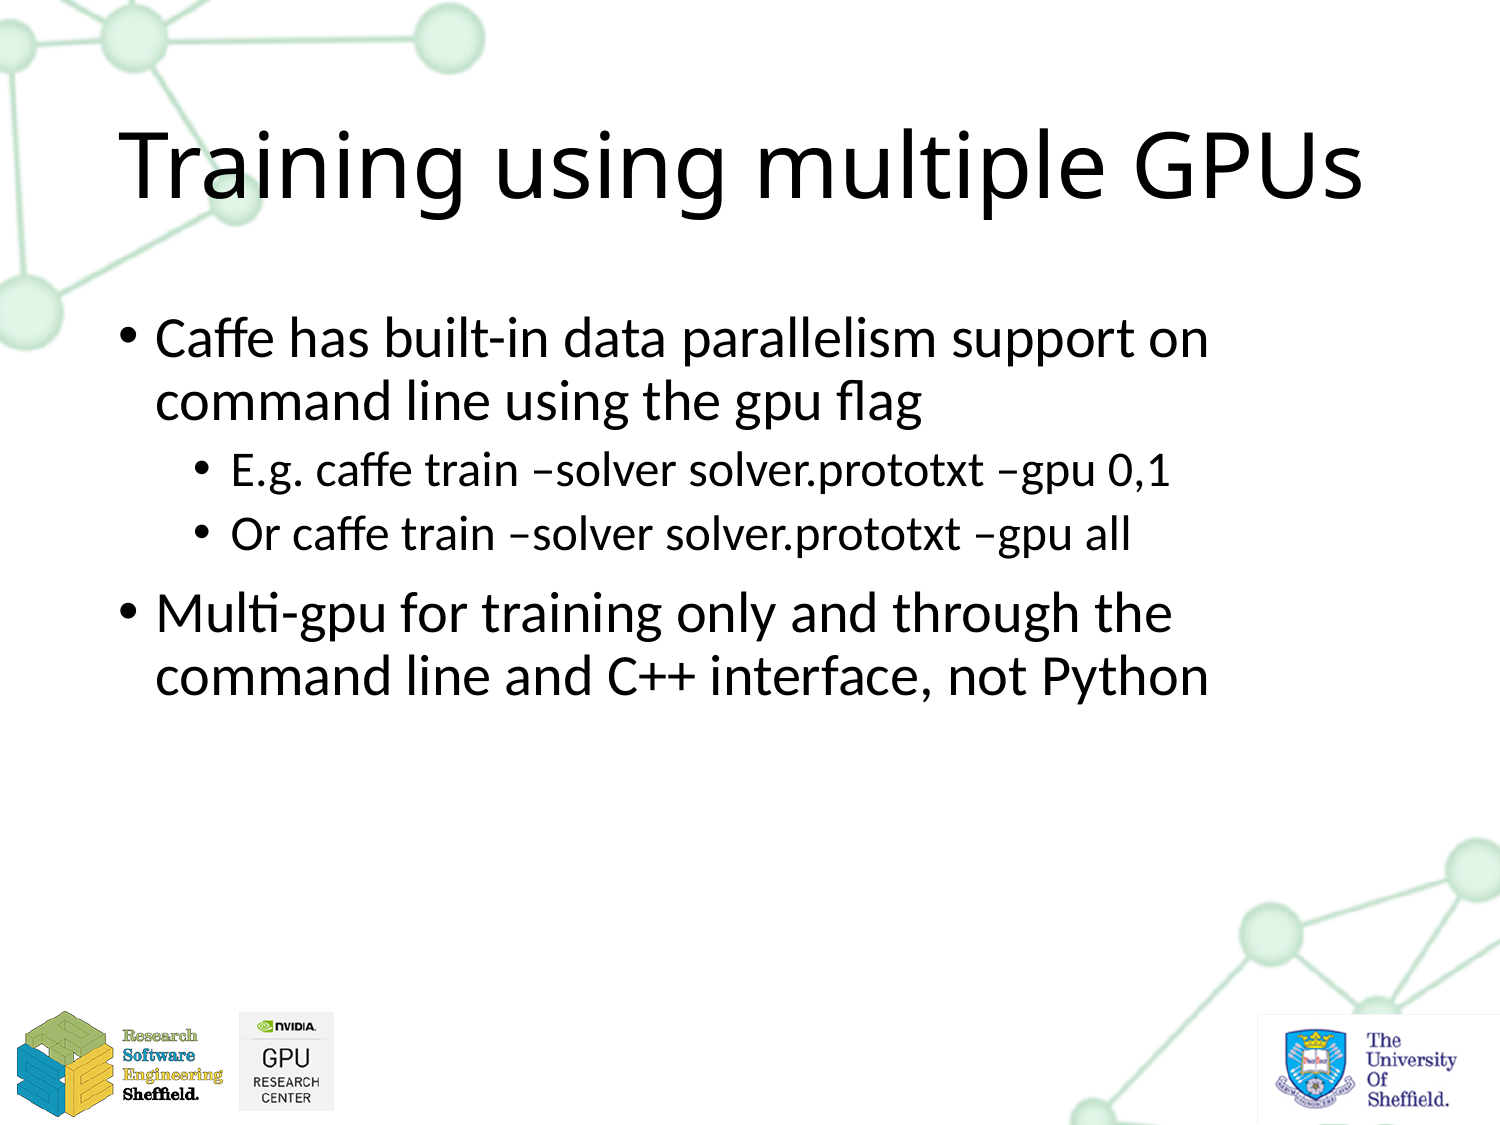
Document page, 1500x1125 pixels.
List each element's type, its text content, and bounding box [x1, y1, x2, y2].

picture [0, 0, 1500, 1125]
list Caffe has built-in data parallelism support on command line using the gpu flag E.g. caffe train –solver solver.prototxt –gpu 0,1 Or caffe train –solver solver.prototxt –gpu all Multi-gpu for training only and through the command line and C++ interface, not Python [103, 299, 1397, 1014]
title Training using multiple GPUs [103, 59, 1397, 278]
